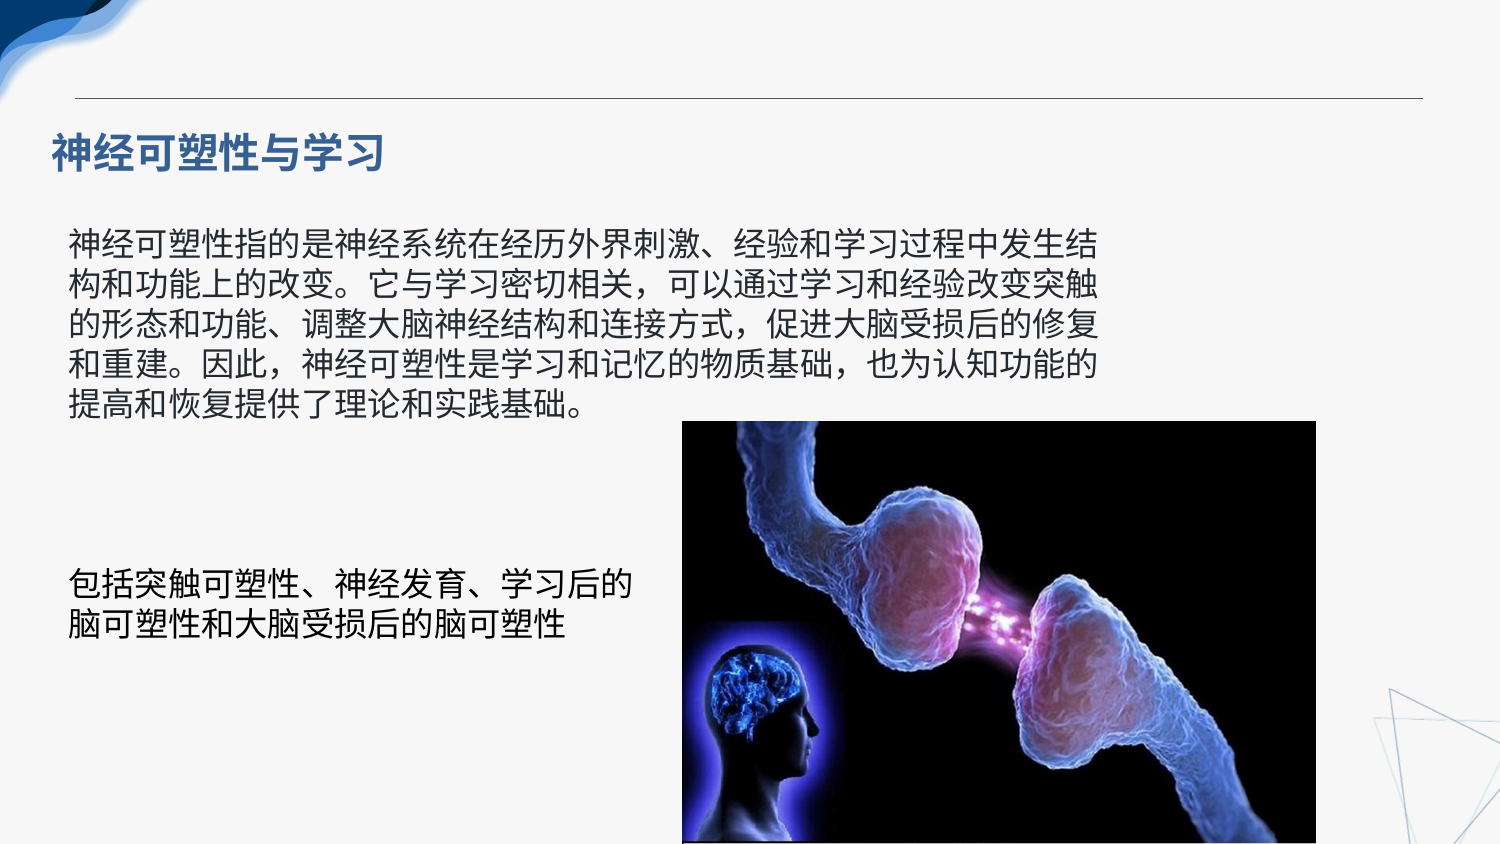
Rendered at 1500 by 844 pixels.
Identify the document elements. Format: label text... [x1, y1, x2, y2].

text_box 包括突触可塑性、神经发育、学习后的脑可塑性和大脑受损后的脑可塑性 [53, 556, 663, 651]
picture [0, 0, 160, 126]
picture [682, 421, 1316, 844]
text_box 神经可塑性指的是神经系统在经历外界刺激、经验和学习过程中发生结构和功能上的改变。它与学习密切相关，可以通过学习和经验改变突触的形态和功能、调整大脑神经结构和连接方式，促进大脑受损后的修复和重建。因此，神经可塑性是学习和记忆的物质基础，也为认知功能的提高和恢复提供了理论和实践基础。 [53, 215, 1140, 431]
picture [1374, 689, 1500, 843]
text_box 神经可塑性与学习 [36, 119, 401, 185]
